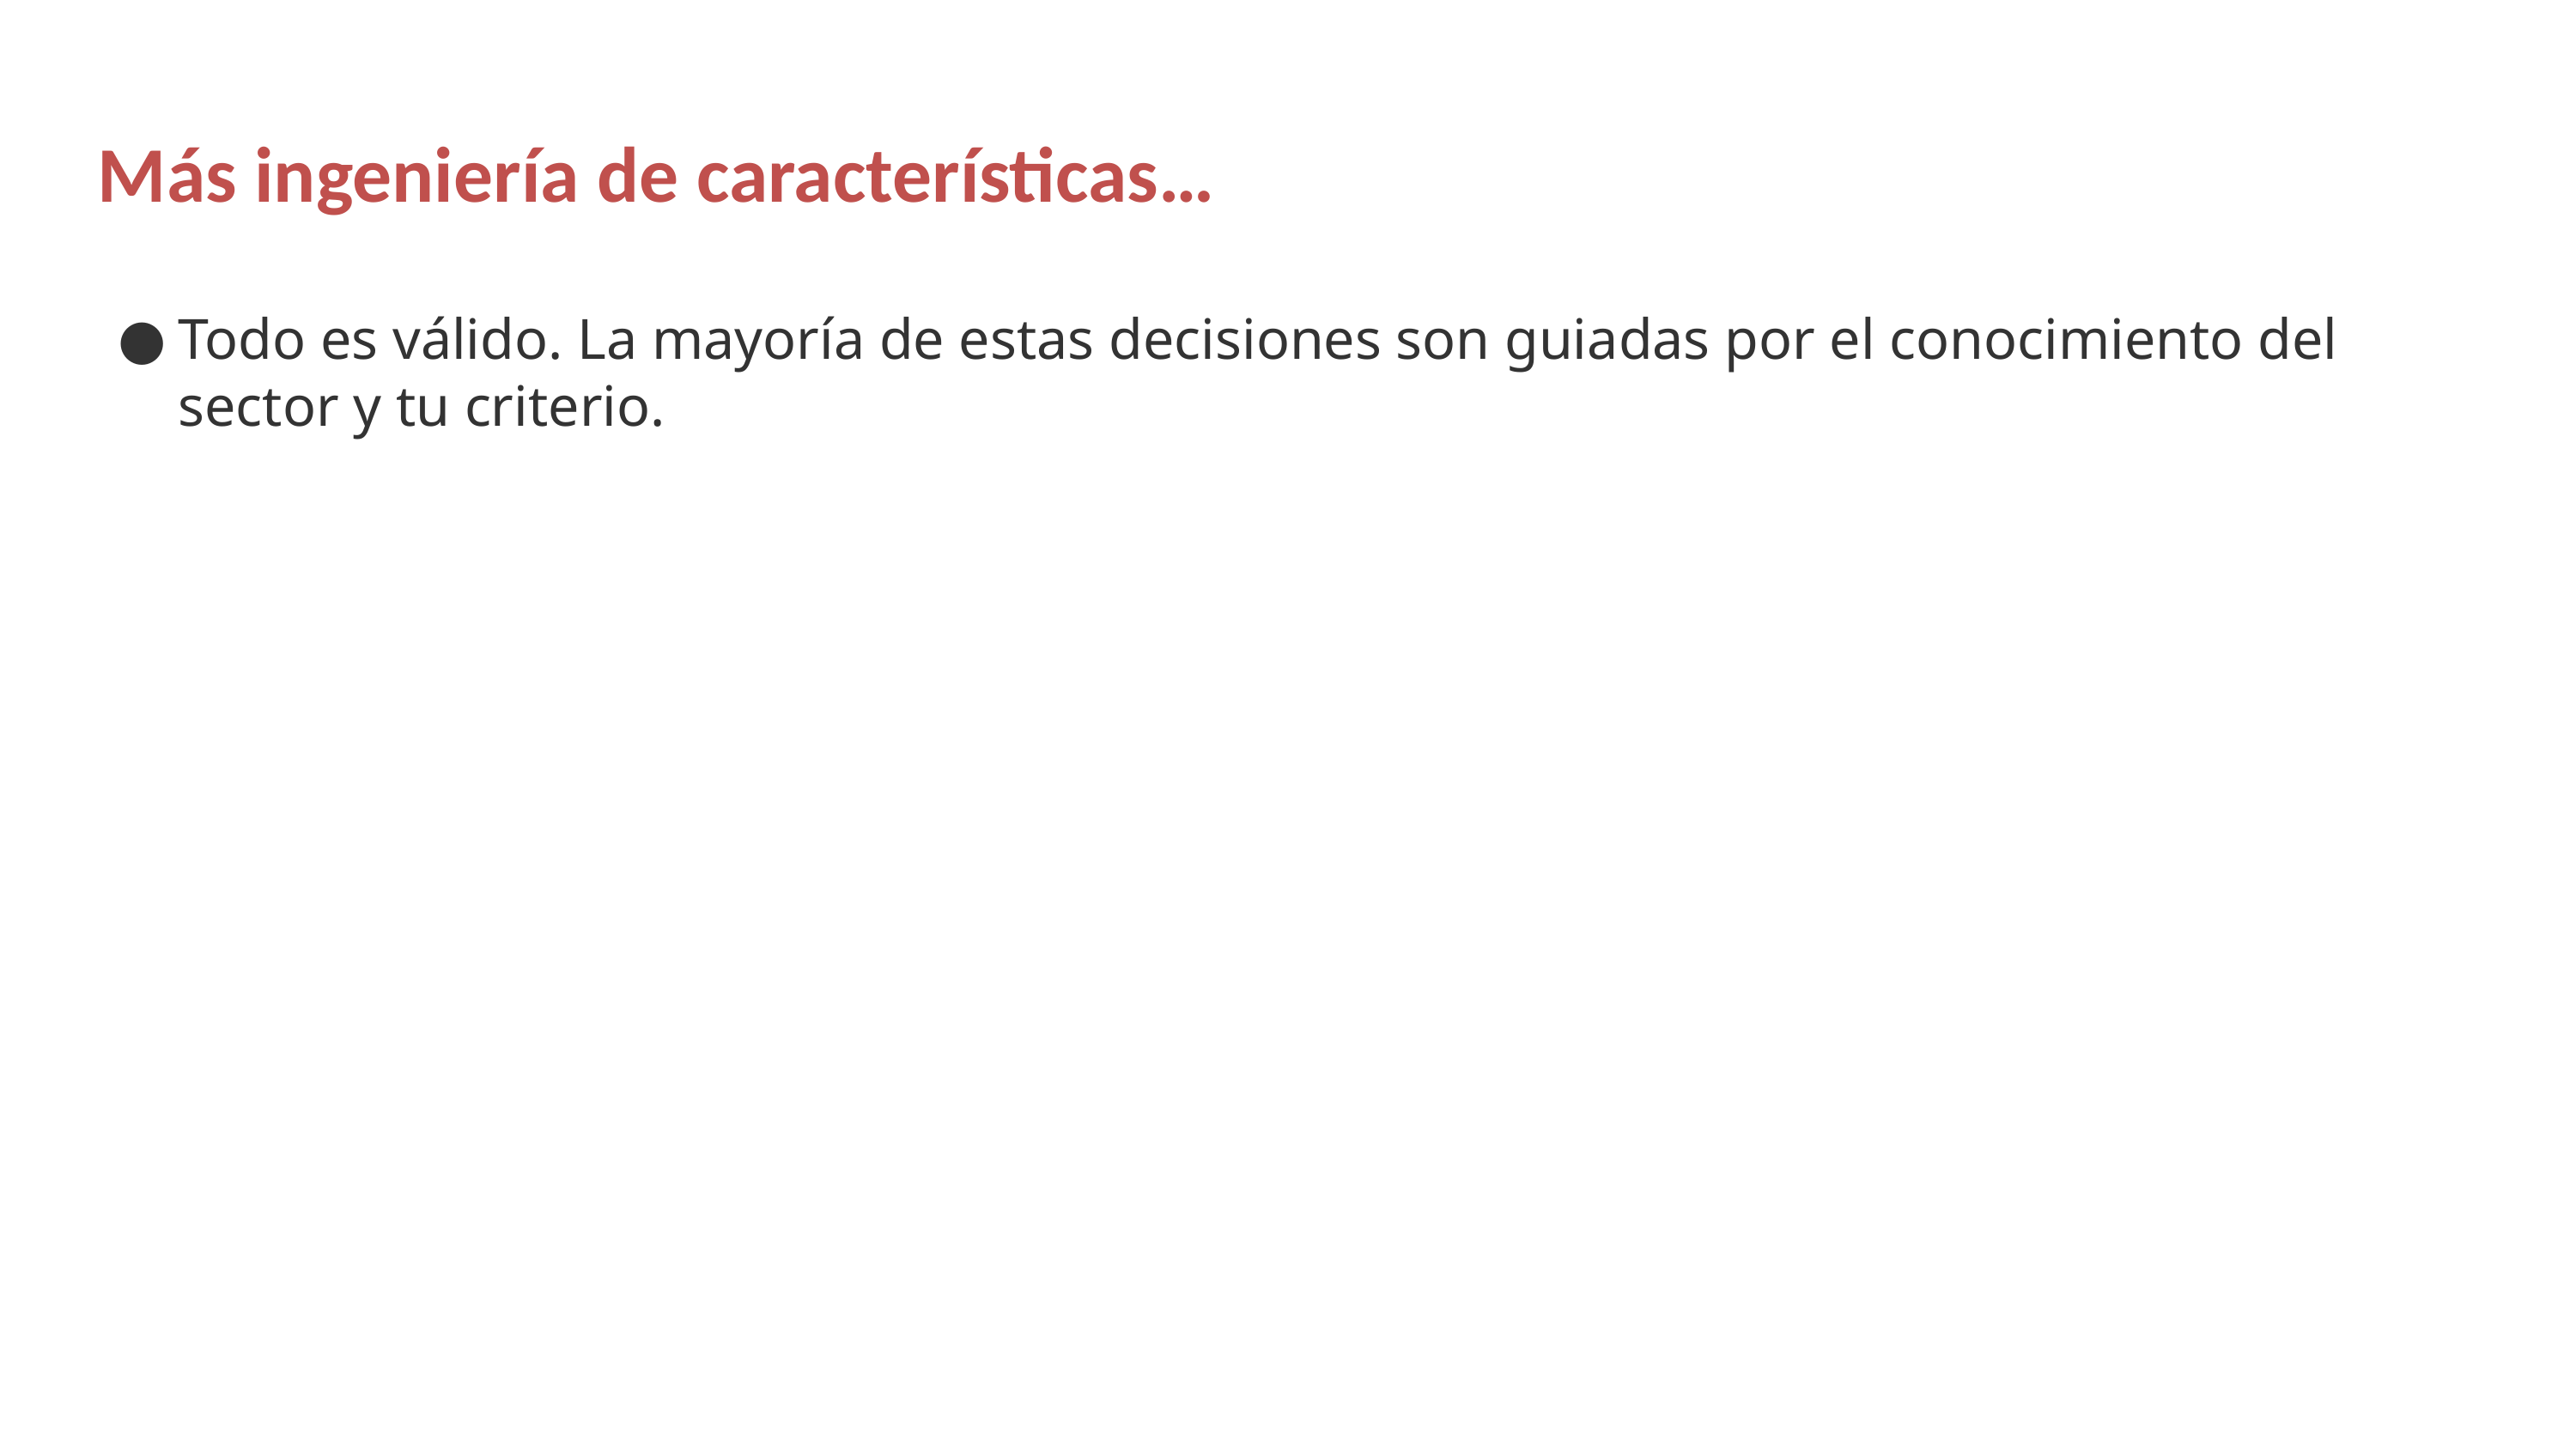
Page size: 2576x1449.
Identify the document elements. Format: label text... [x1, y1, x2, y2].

text_box Todo es válido. La mayoría de estas decisiones son guiadas por el conocimiento del sector y tu criterio. [90, 292, 2420, 449]
text_box Más ingeniería de características… [74, 99, 2278, 241]
